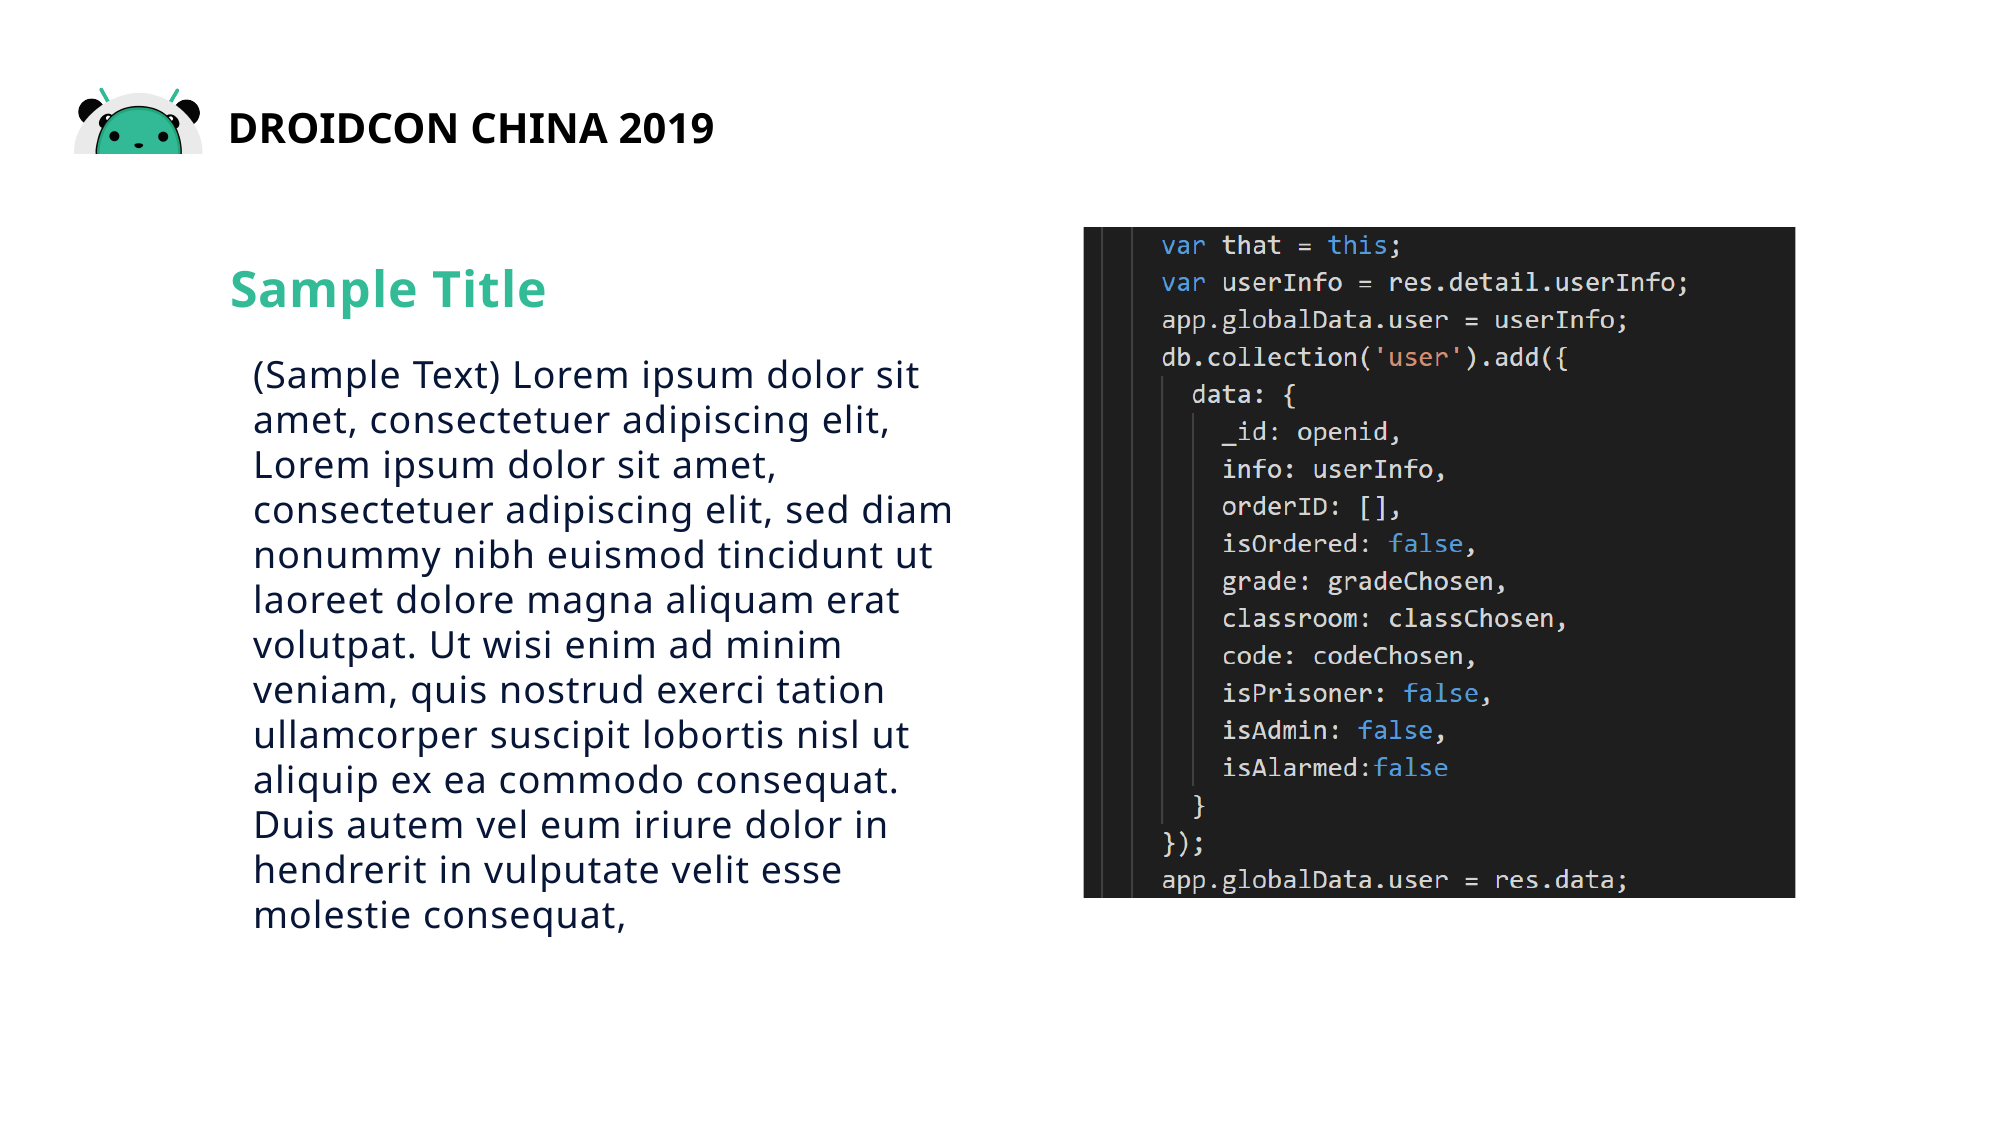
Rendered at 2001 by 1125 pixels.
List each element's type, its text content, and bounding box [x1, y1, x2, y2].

picture [56, 64, 213, 154]
picture [1083, 227, 1796, 898]
text_box (Sample Text) Lorem ipsum dolor sit amet, consectetuer adipiscing elit, Lorem ipsum dolor sit amet, consectetuer adipiscing elit, sed diam nonummy nibh euismod tincidunt ut laoreet dolore magna aliquam erat volutpat. Ut wisi enim ad minim veniam, quis nostrud exerci tation ullamcorper suscipit lobortis nisl ut aliquip ex ea commodo consequat. Duis autem vel eum iriure dolor in hendrerit in vulputate velit esse molestie consequat, [236, 343, 1000, 944]
text_box DROIDCON CHINA 2019 [212, 94, 894, 160]
text_box Sample Title [213, 250, 563, 325]
